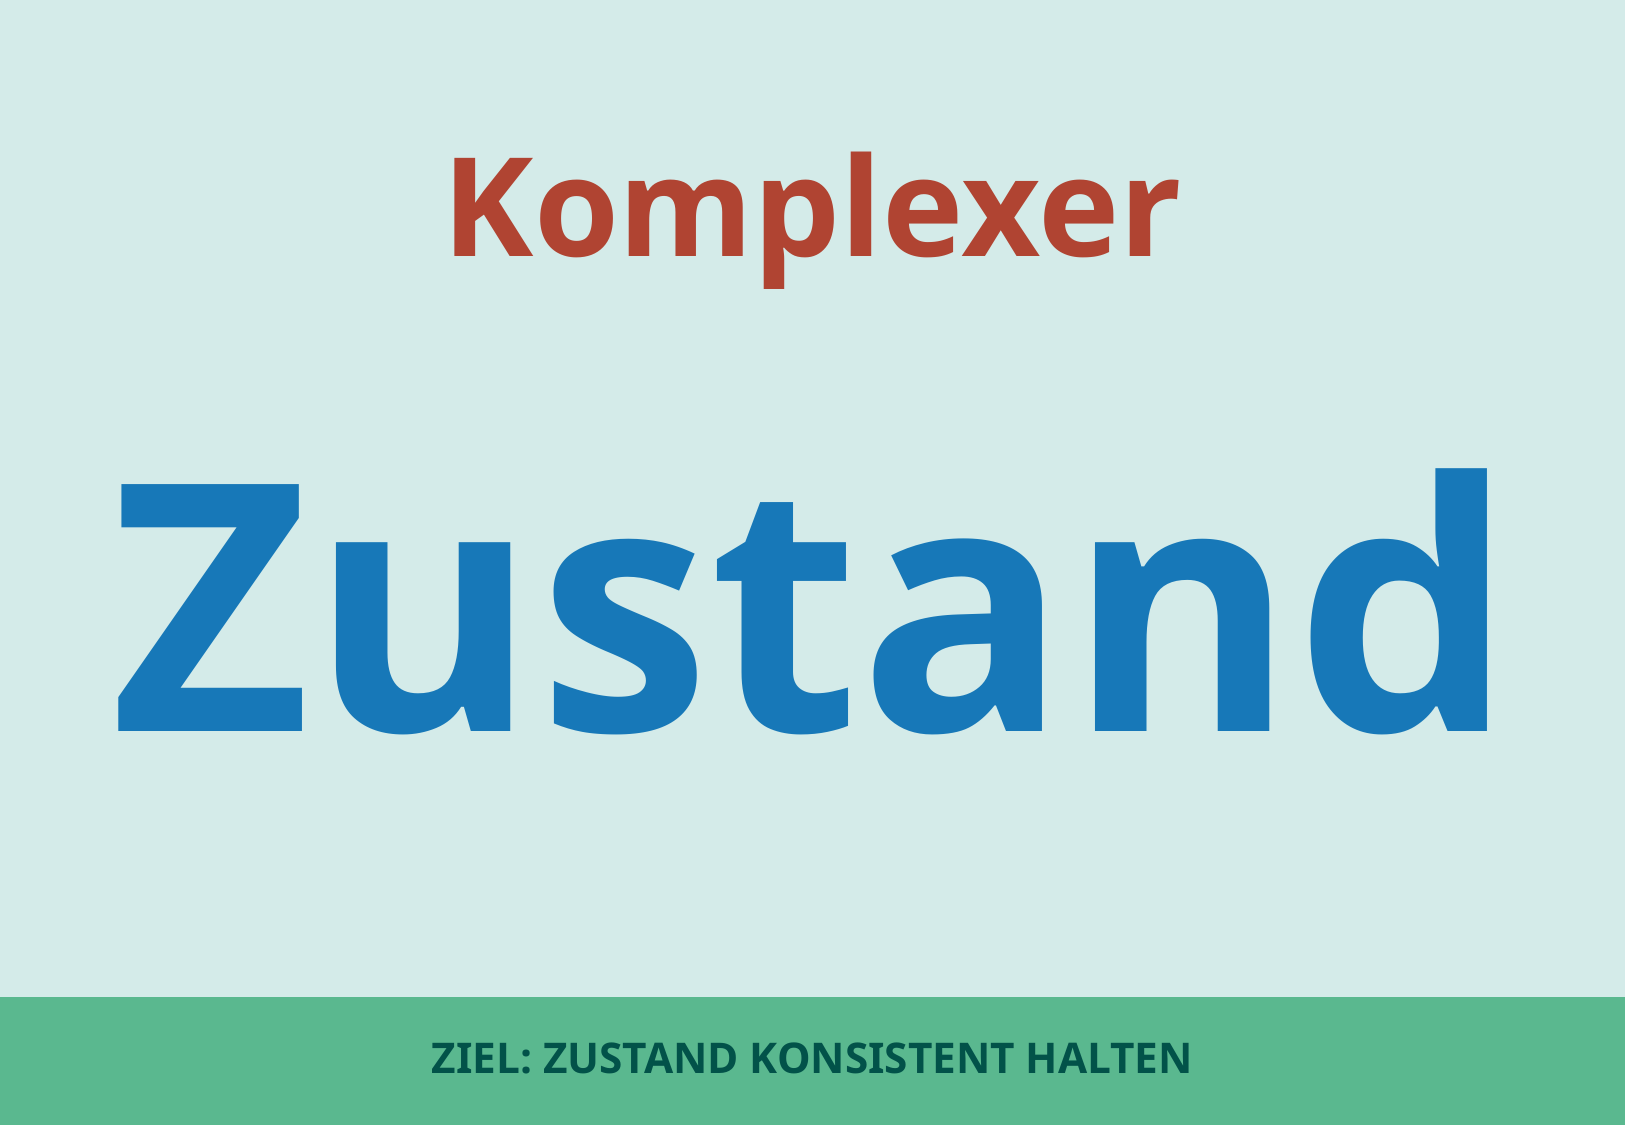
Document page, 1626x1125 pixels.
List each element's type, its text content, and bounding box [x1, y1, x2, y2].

title Ziel: Zustand konsistent halten [0, 995, 1625, 1125]
text_box Komplexer [427, 111, 1197, 292]
text_box Zustand [0, 378, 1625, 808]
